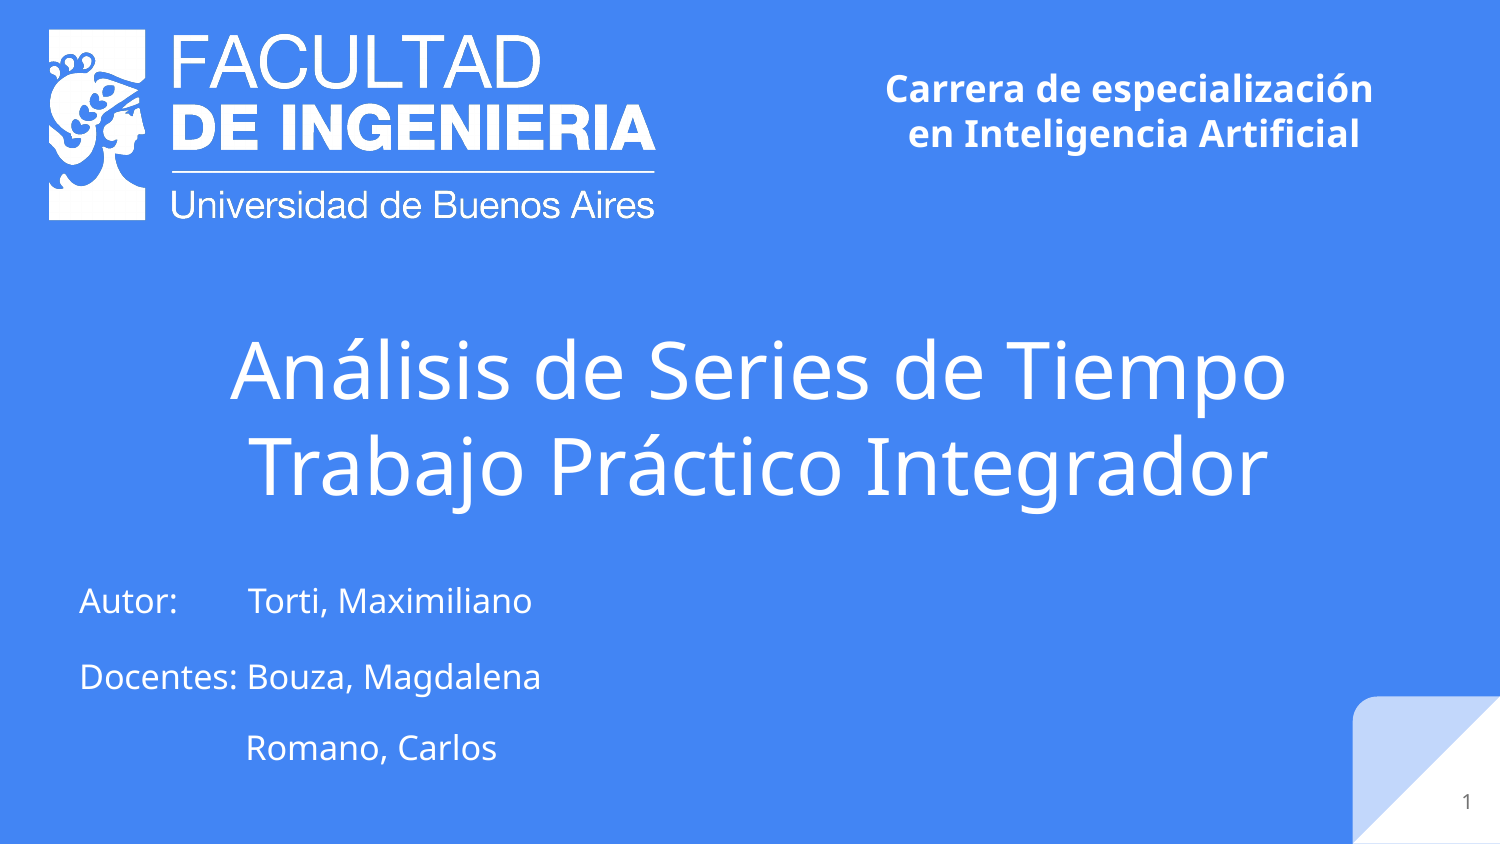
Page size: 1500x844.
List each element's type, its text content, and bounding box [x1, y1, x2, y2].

title Análisis de Series de Tiempo Trabajo Práctico Integrador [64, 310, 1454, 526]
subtitle Carrera de especialización en Inteligencia Artificial [853, 50, 1416, 200]
slide_number 1 [1398, 770, 1489, 835]
picture [49, 25, 660, 223]
subtitle Docentes: Bouza, Magdalena [64, 640, 1413, 711]
text_box Romano, Carlos [64, 711, 1413, 783]
subtitle Autor: Torti, Maximiliano [64, 564, 1413, 636]
